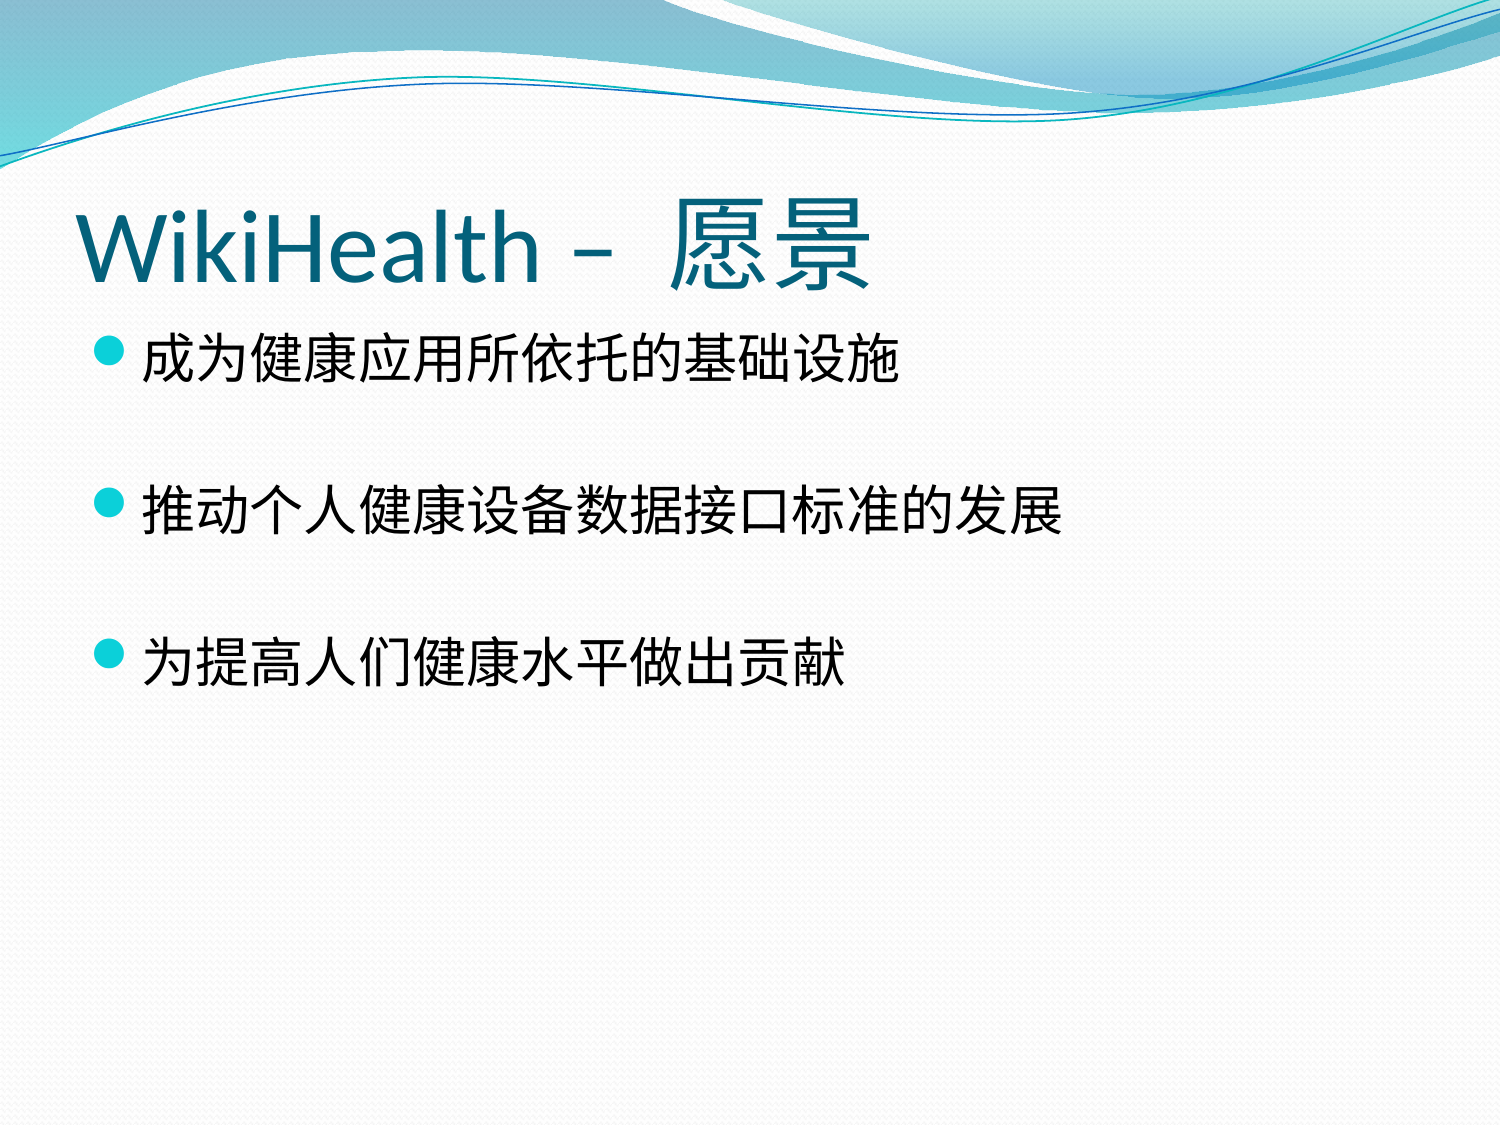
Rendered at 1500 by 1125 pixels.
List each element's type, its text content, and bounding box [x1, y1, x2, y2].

title WikiHealth – 愿景 [75, 115, 1425, 303]
list 成为健康应用所依托的基础设施 推动个人健康设备数据接口标准的发展 为提高人们健康水平做出贡献 [75, 317, 1425, 1038]
